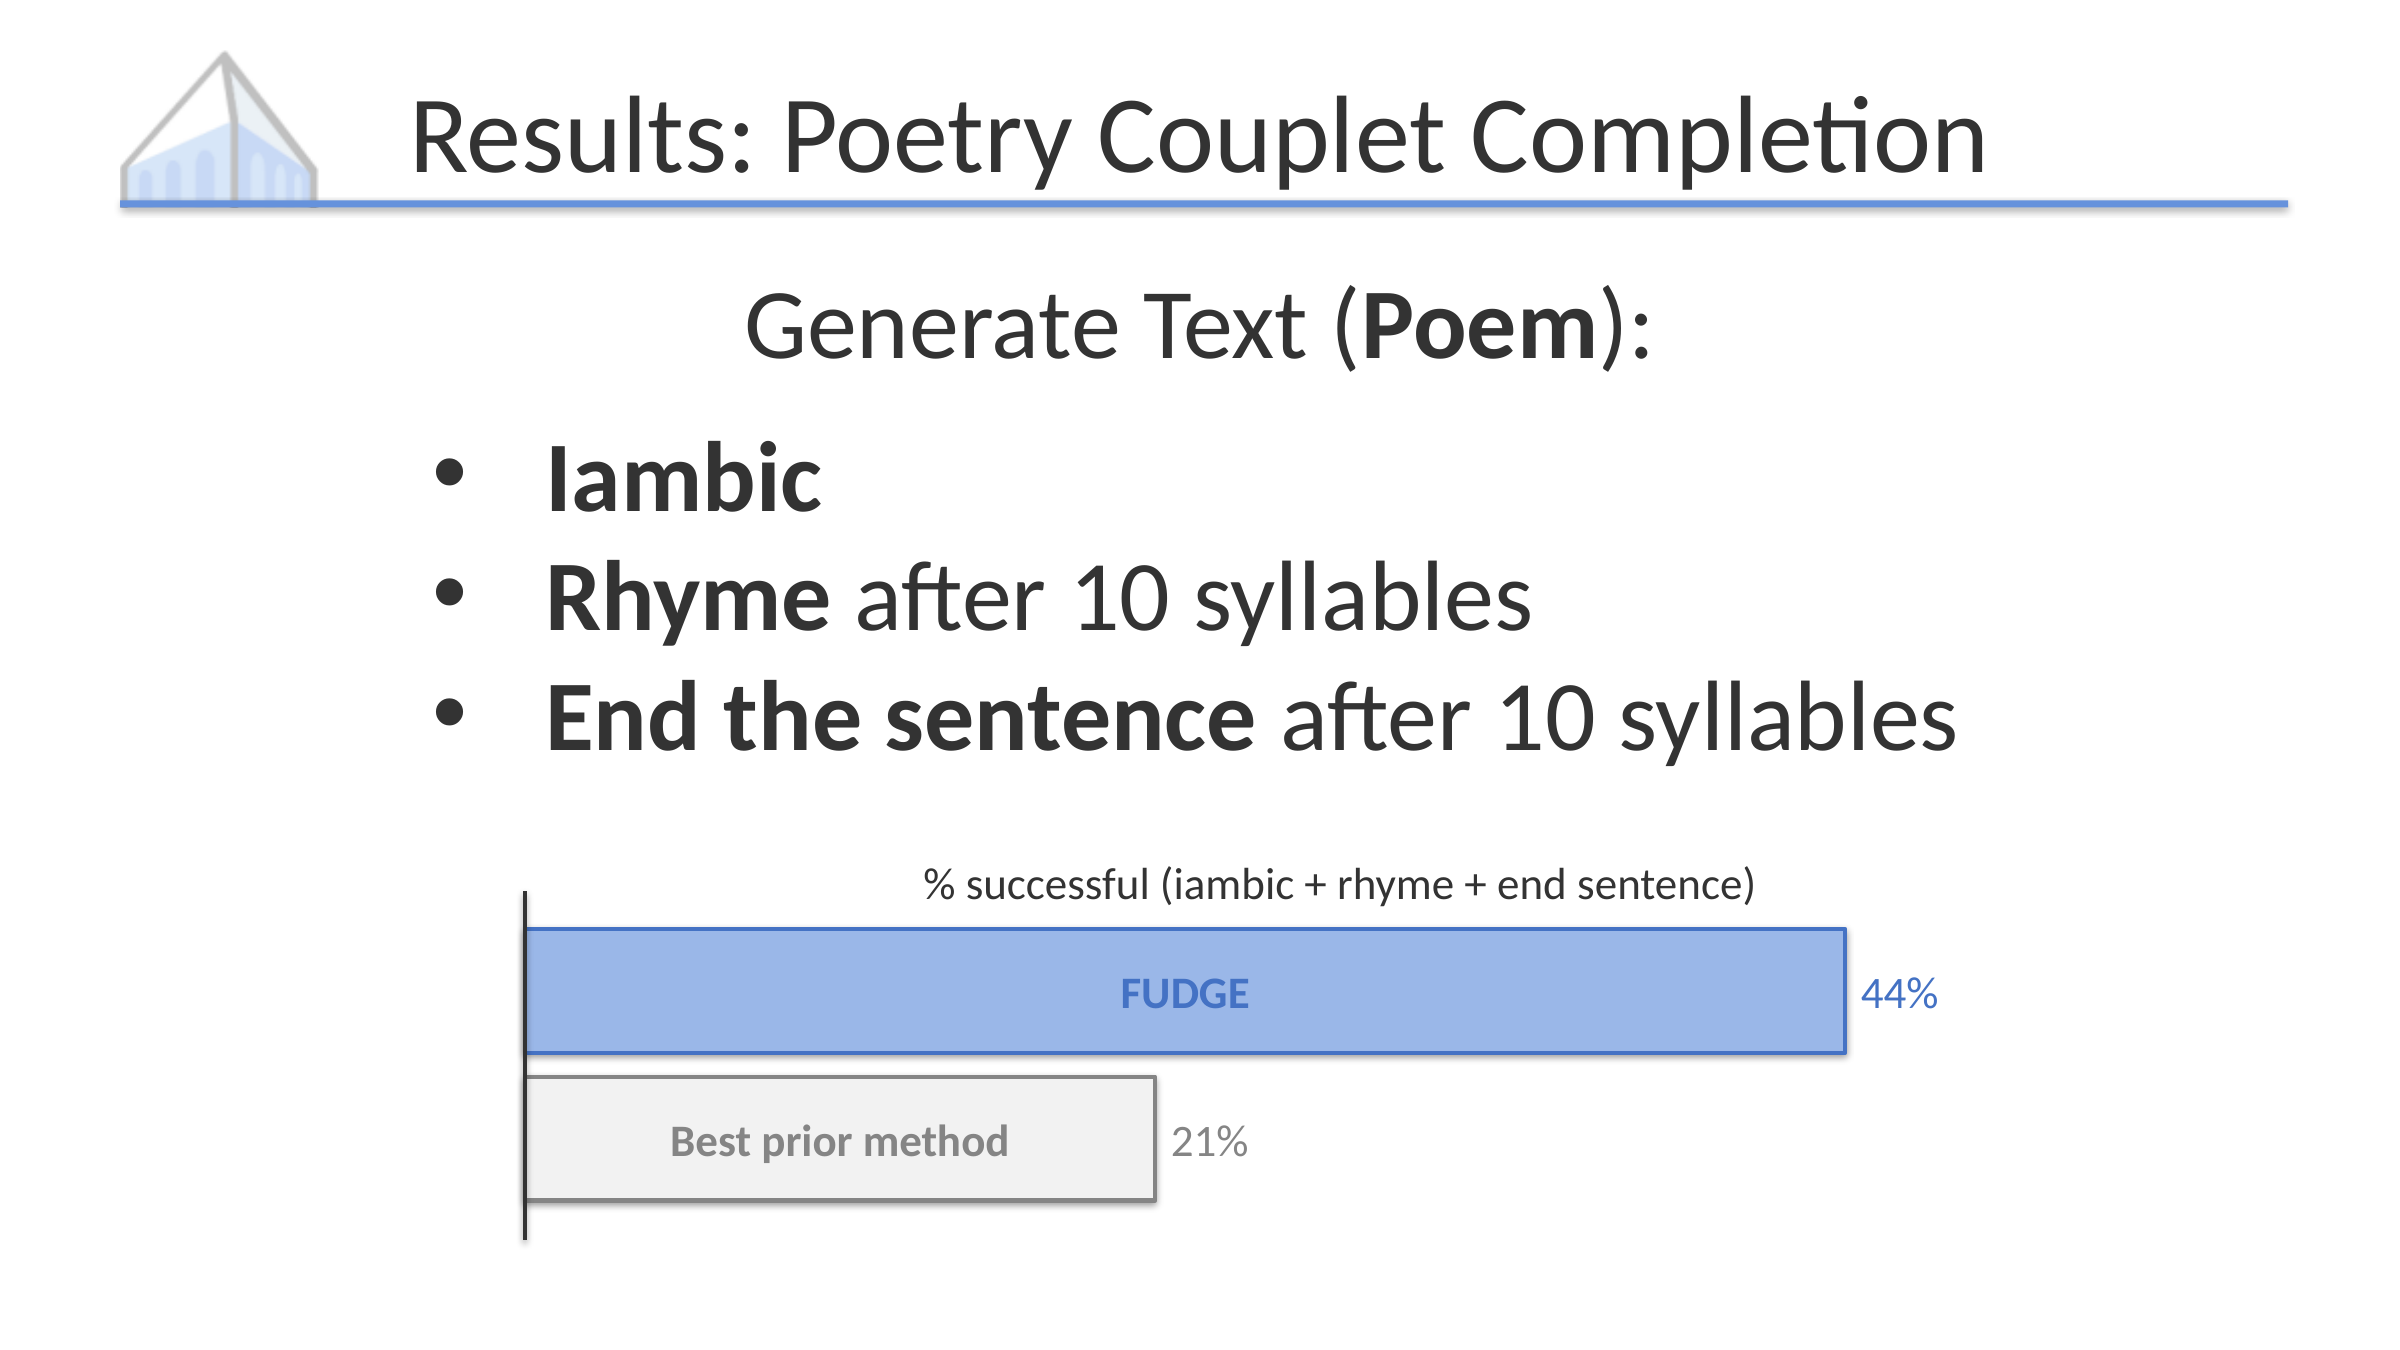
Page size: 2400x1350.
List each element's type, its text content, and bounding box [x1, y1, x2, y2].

text_box Iambic Rhyme after 10 syllables End the sentence after 10 syllables [417, 403, 1975, 779]
text_box Best prior method [532, 1075, 1157, 1203]
text_box % successful (iambic + rhyme + end sentence) [908, 847, 1773, 917]
text_box FUDGE [532, 927, 1847, 1055]
title Results: Poetry Couplet Completion [0, 28, 2400, 228]
text_box 21% [1156, 1103, 1264, 1173]
text_box 44% [1846, 955, 1954, 1025]
text_box Generate Text (Poem): [524, 250, 1876, 386]
